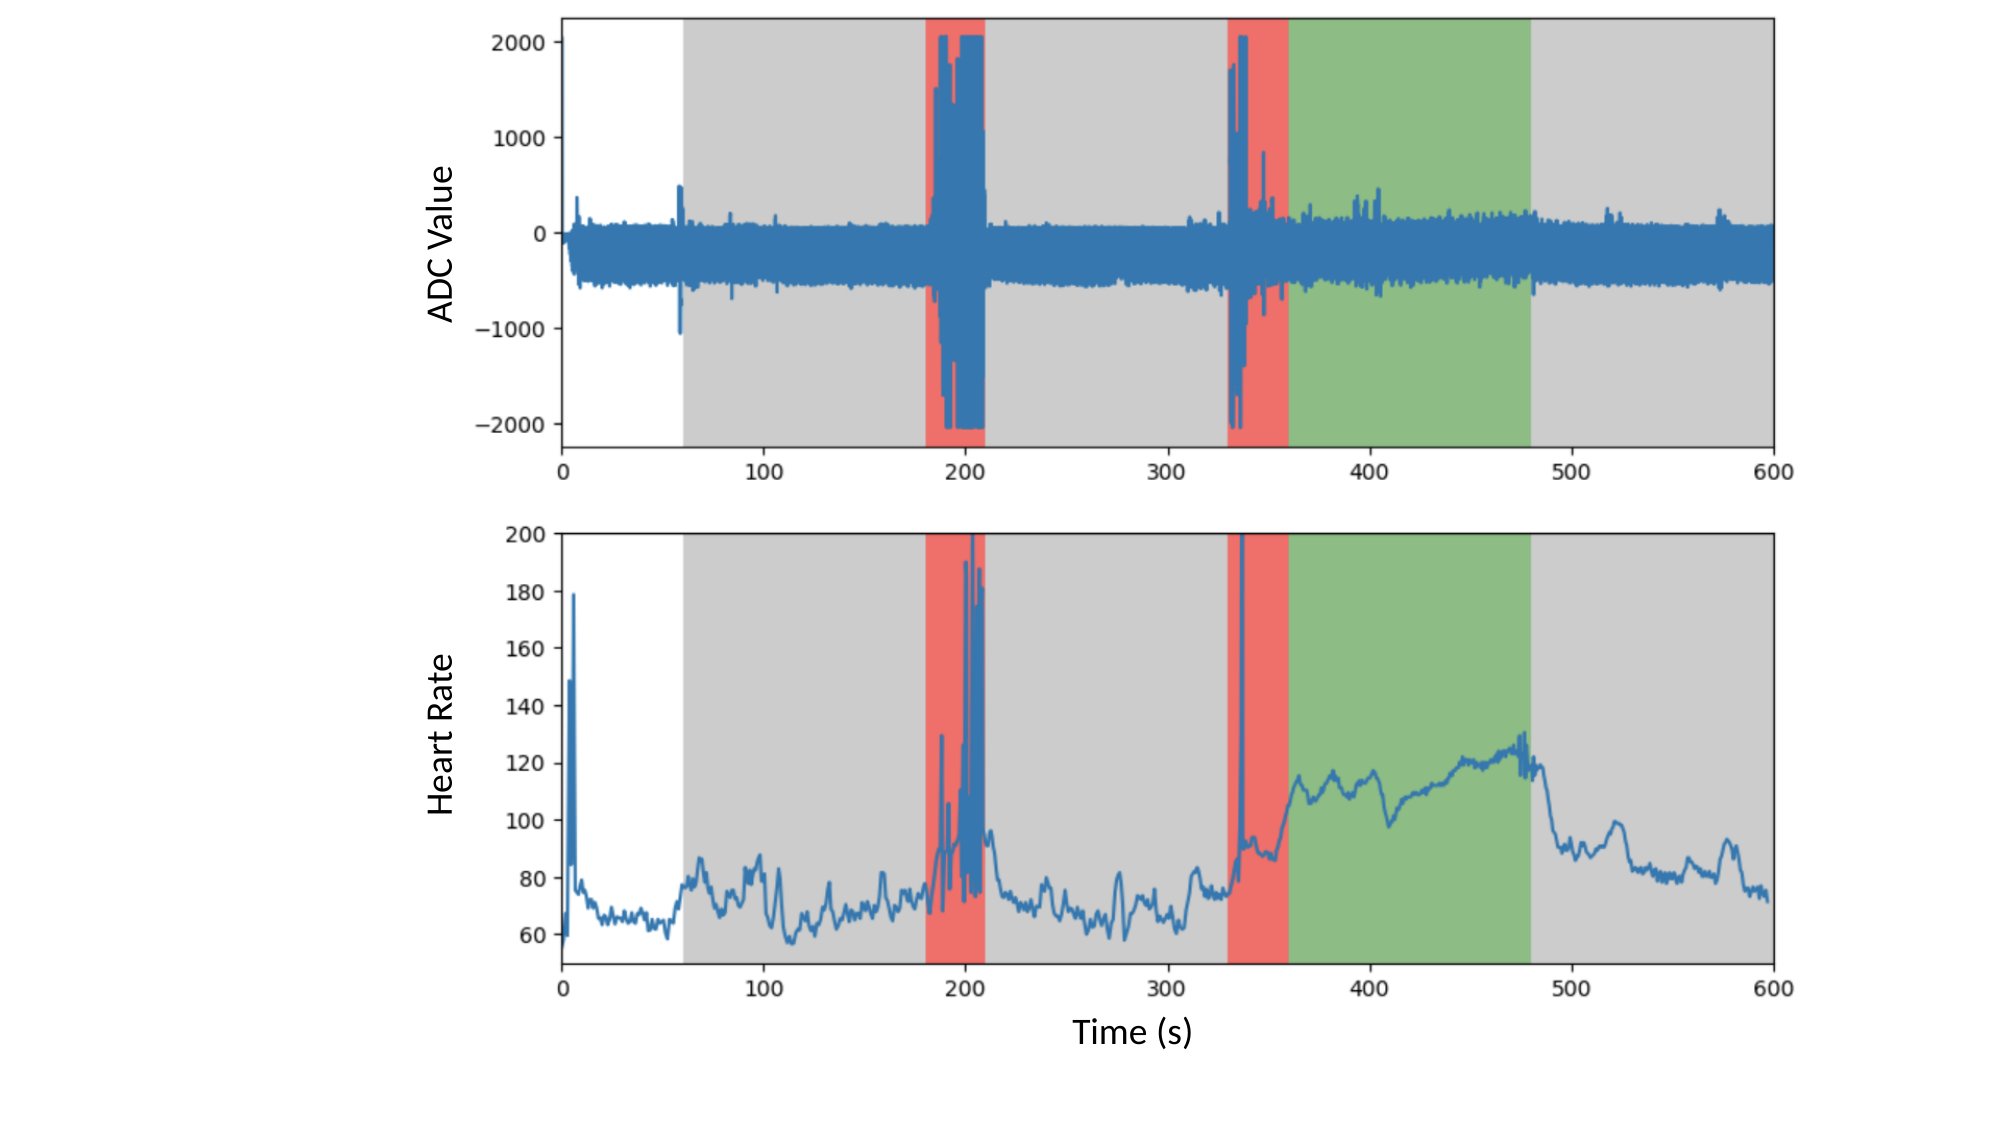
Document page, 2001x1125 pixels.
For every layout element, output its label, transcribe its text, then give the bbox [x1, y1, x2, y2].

text_box Time (s) [1057, 1000, 1209, 1060]
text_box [464, 0, 1799, 1000]
text_box Heart Rate [406, 638, 464, 832]
text_box ADC Value [406, 151, 464, 339]
